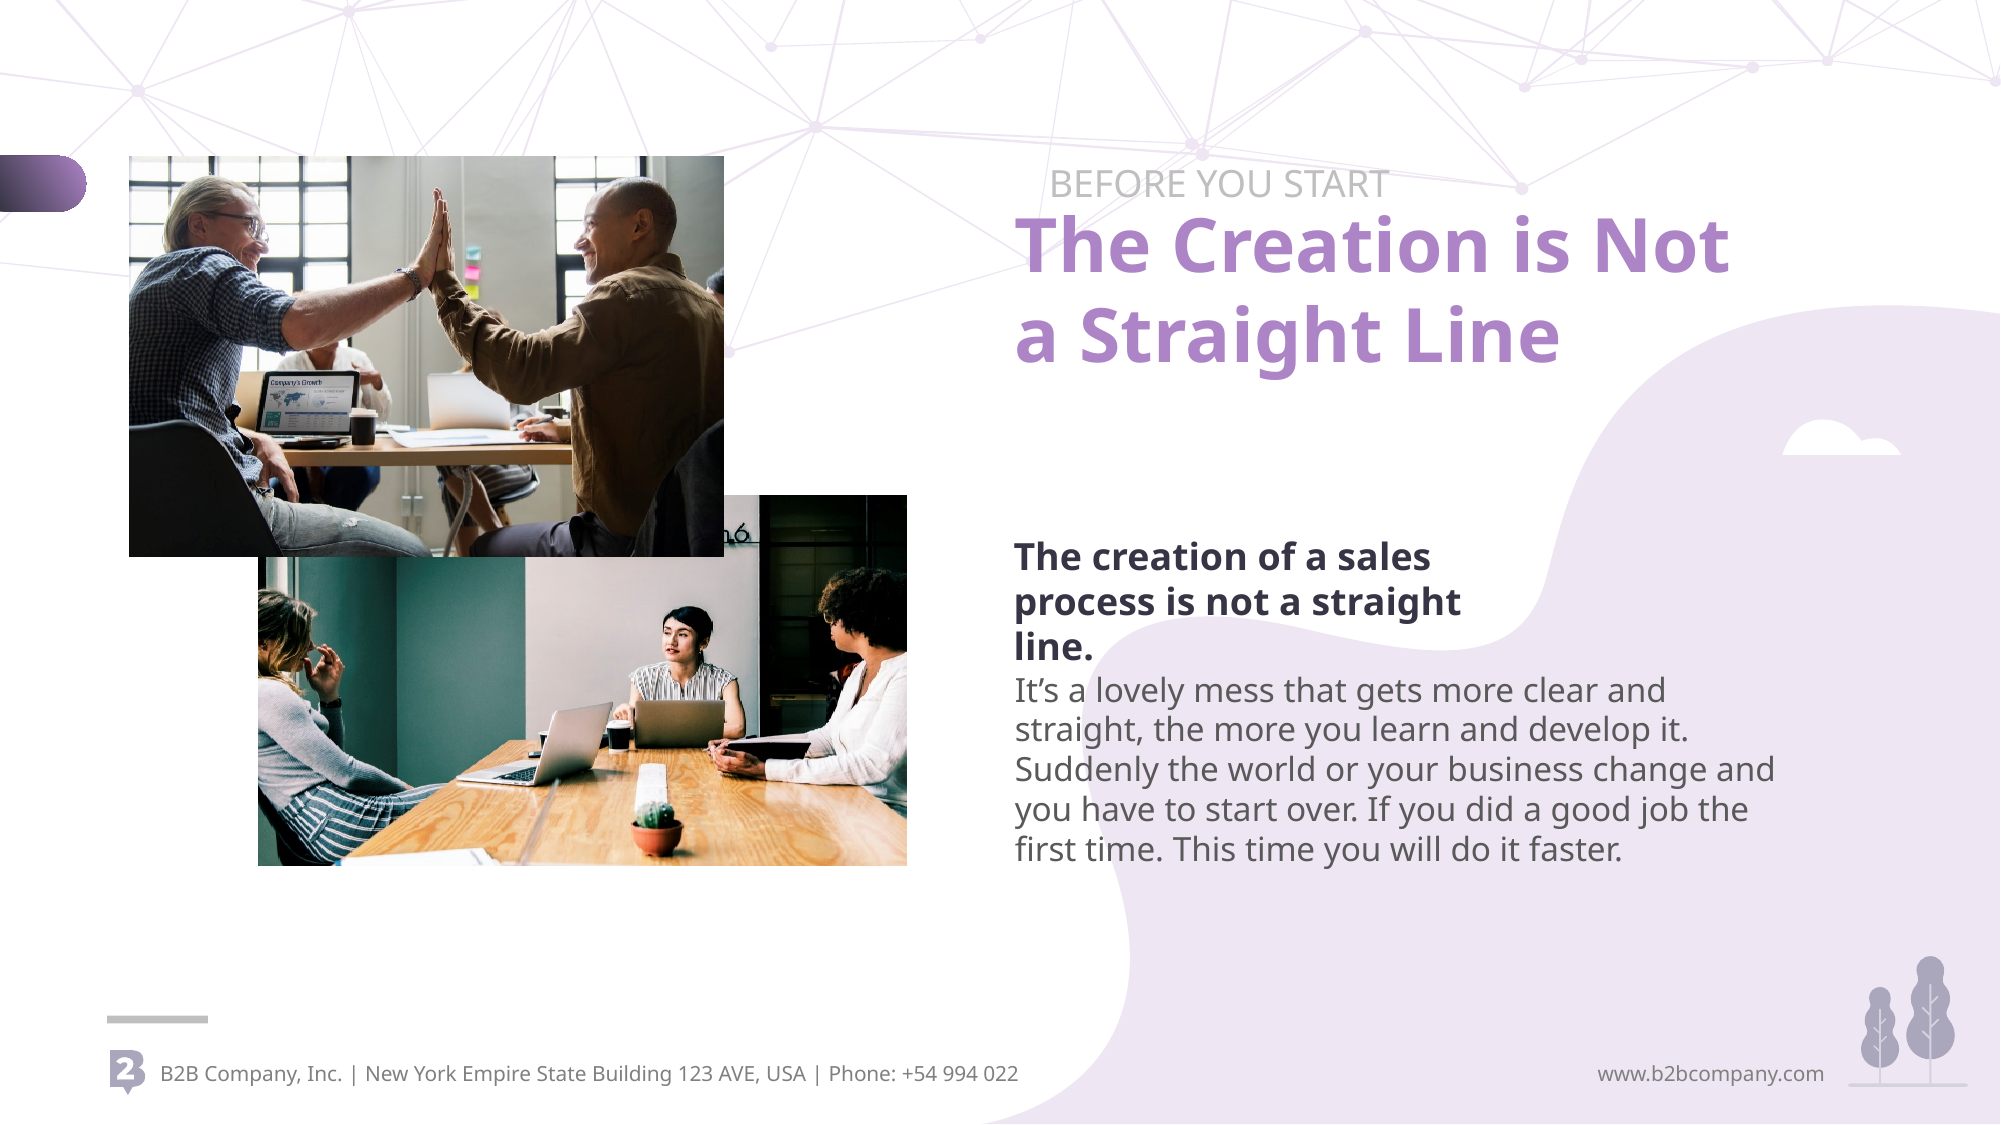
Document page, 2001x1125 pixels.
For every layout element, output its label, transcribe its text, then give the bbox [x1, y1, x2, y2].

picture [129, 156, 907, 866]
text_box The creation of a sales process is not a straight line. [998, 525, 1565, 675]
text_box It’s a lovely mess that gets more clear and straight, the more you learn and develop it. Suddenly the world or your business change and you have to start over. If you did a good job the first time. This time you will do it faster. [999, 661, 1803, 876]
text_box BEFORE YOU START [1034, 130, 1406, 213]
title The Creation is Not a Straight Line [999, 189, 1802, 407]
footer B2B Company, Inc. | New York Empire State Building 123 AVE, USA | Phone: +54 994 022 [145, 1042, 1130, 1103]
